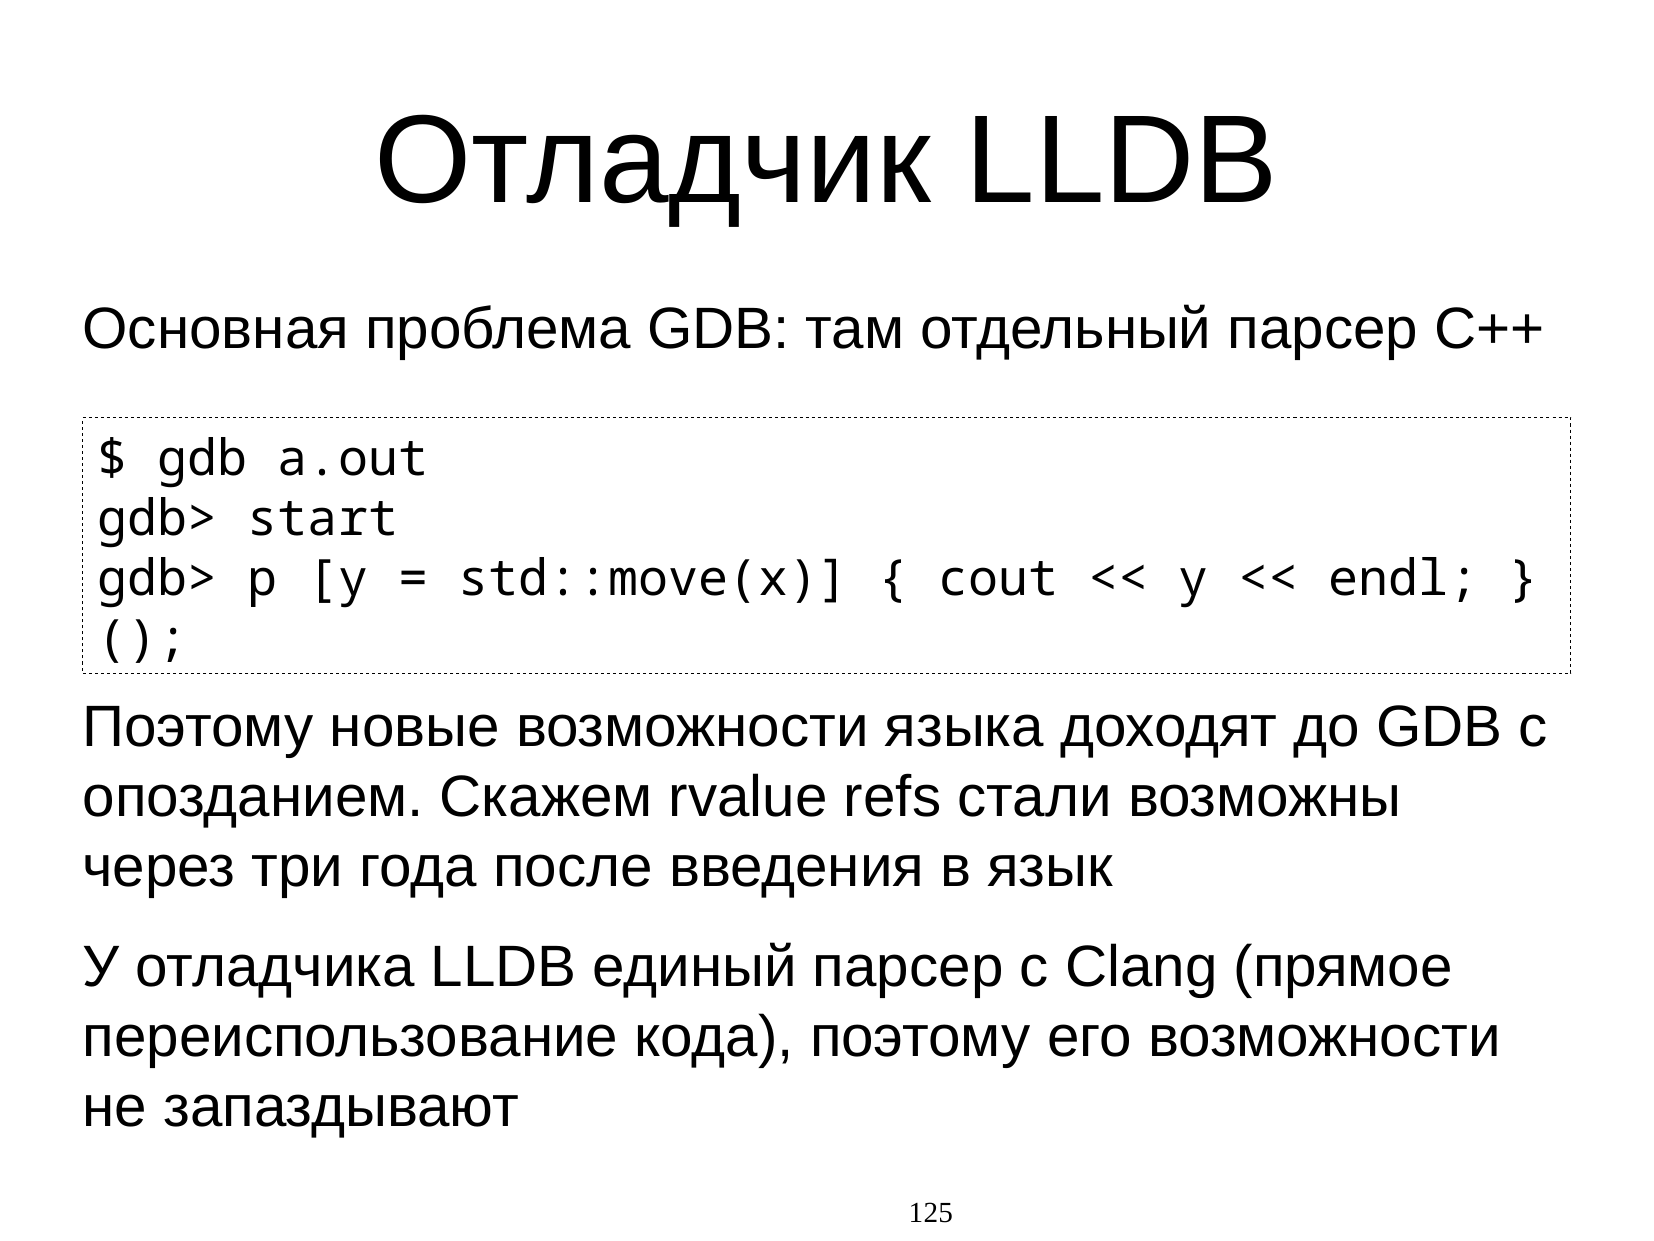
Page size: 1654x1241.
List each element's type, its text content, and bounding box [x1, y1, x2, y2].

list Основная проблема GDB: там отдельный парсер C++ Поэтому новые возможности языка доходят до GDB с опозданием. Скажем rvalue refs стали возможны через три года после введения в язык У отладчика LLDB единый парсер с Clang (прямое переиспользование кода), поэтому его возможности не запаздывают [82, 674, 1571, 1110]
text_box $ gdb a.out gdb> start gdb> p [y = std::move(x)] { cout << y << endl; }(); [82, 417, 1571, 674]
title Отладчик LLDB [82, 49, 1571, 257]
slide_number 125 [567, 1193, 953, 1241]
list Основная проблема GDB: там отдельный парсер C++ Поэтому новые возможности языка доходят до GDB с опозданием. Скажем rvalue refs стали возможны через три года после введения в язык У отладчика LLDB единый парсер с Clang (прямое переиспользование кода), поэтому его возможности не запаздывают [82, 290, 1571, 417]
